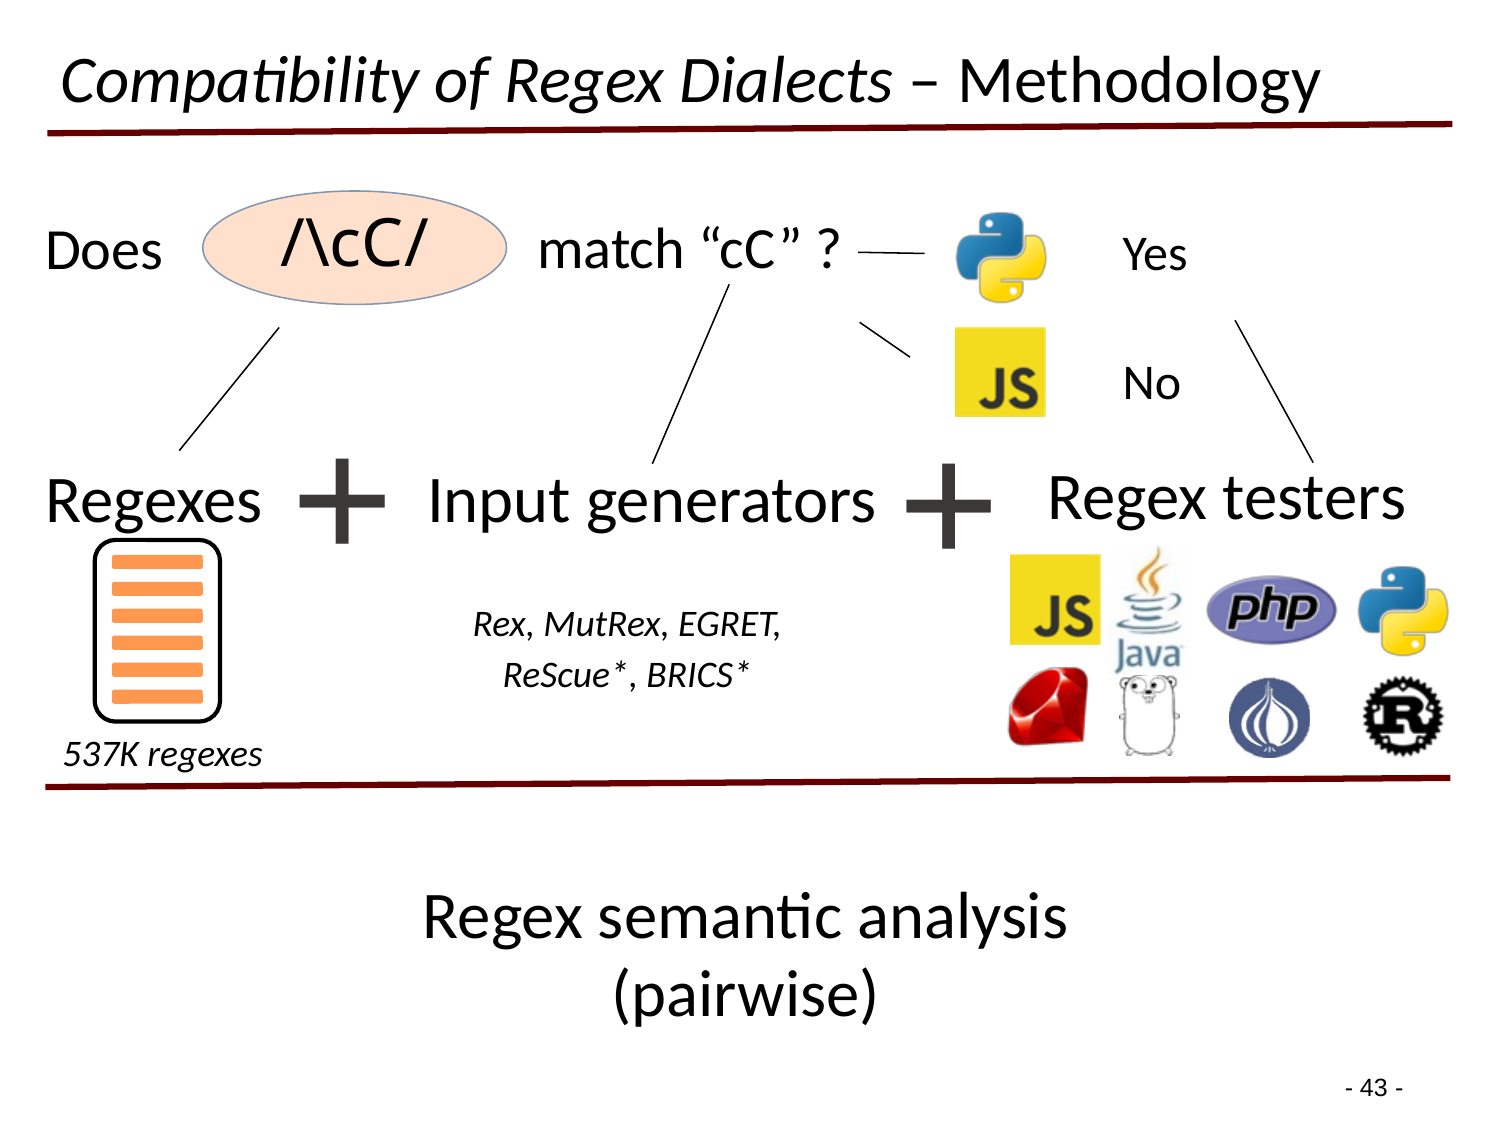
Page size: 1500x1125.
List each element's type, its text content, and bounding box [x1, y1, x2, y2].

text_box Regexes [30, 463, 278, 543]
text_box Input generators [412, 463, 892, 543]
title Compatibility of Regex Dialects – Methodology [45, 19, 1366, 125]
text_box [178, 327, 280, 451]
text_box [864, 205, 1204, 308]
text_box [29, 190, 861, 305]
picture [291, 450, 393, 552]
text_box Regex testers [1032, 461, 1422, 541]
text_box Rex, MutRex, EGRET, ReScue*, BRICS* [405, 585, 850, 703]
picture [897, 455, 1000, 557]
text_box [46, 539, 280, 783]
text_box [859, 322, 1197, 419]
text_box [652, 283, 730, 464]
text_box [1234, 320, 1314, 463]
text_box Regex semantic analysis (pairwise) [408, 880, 1084, 1037]
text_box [1000, 545, 1454, 759]
